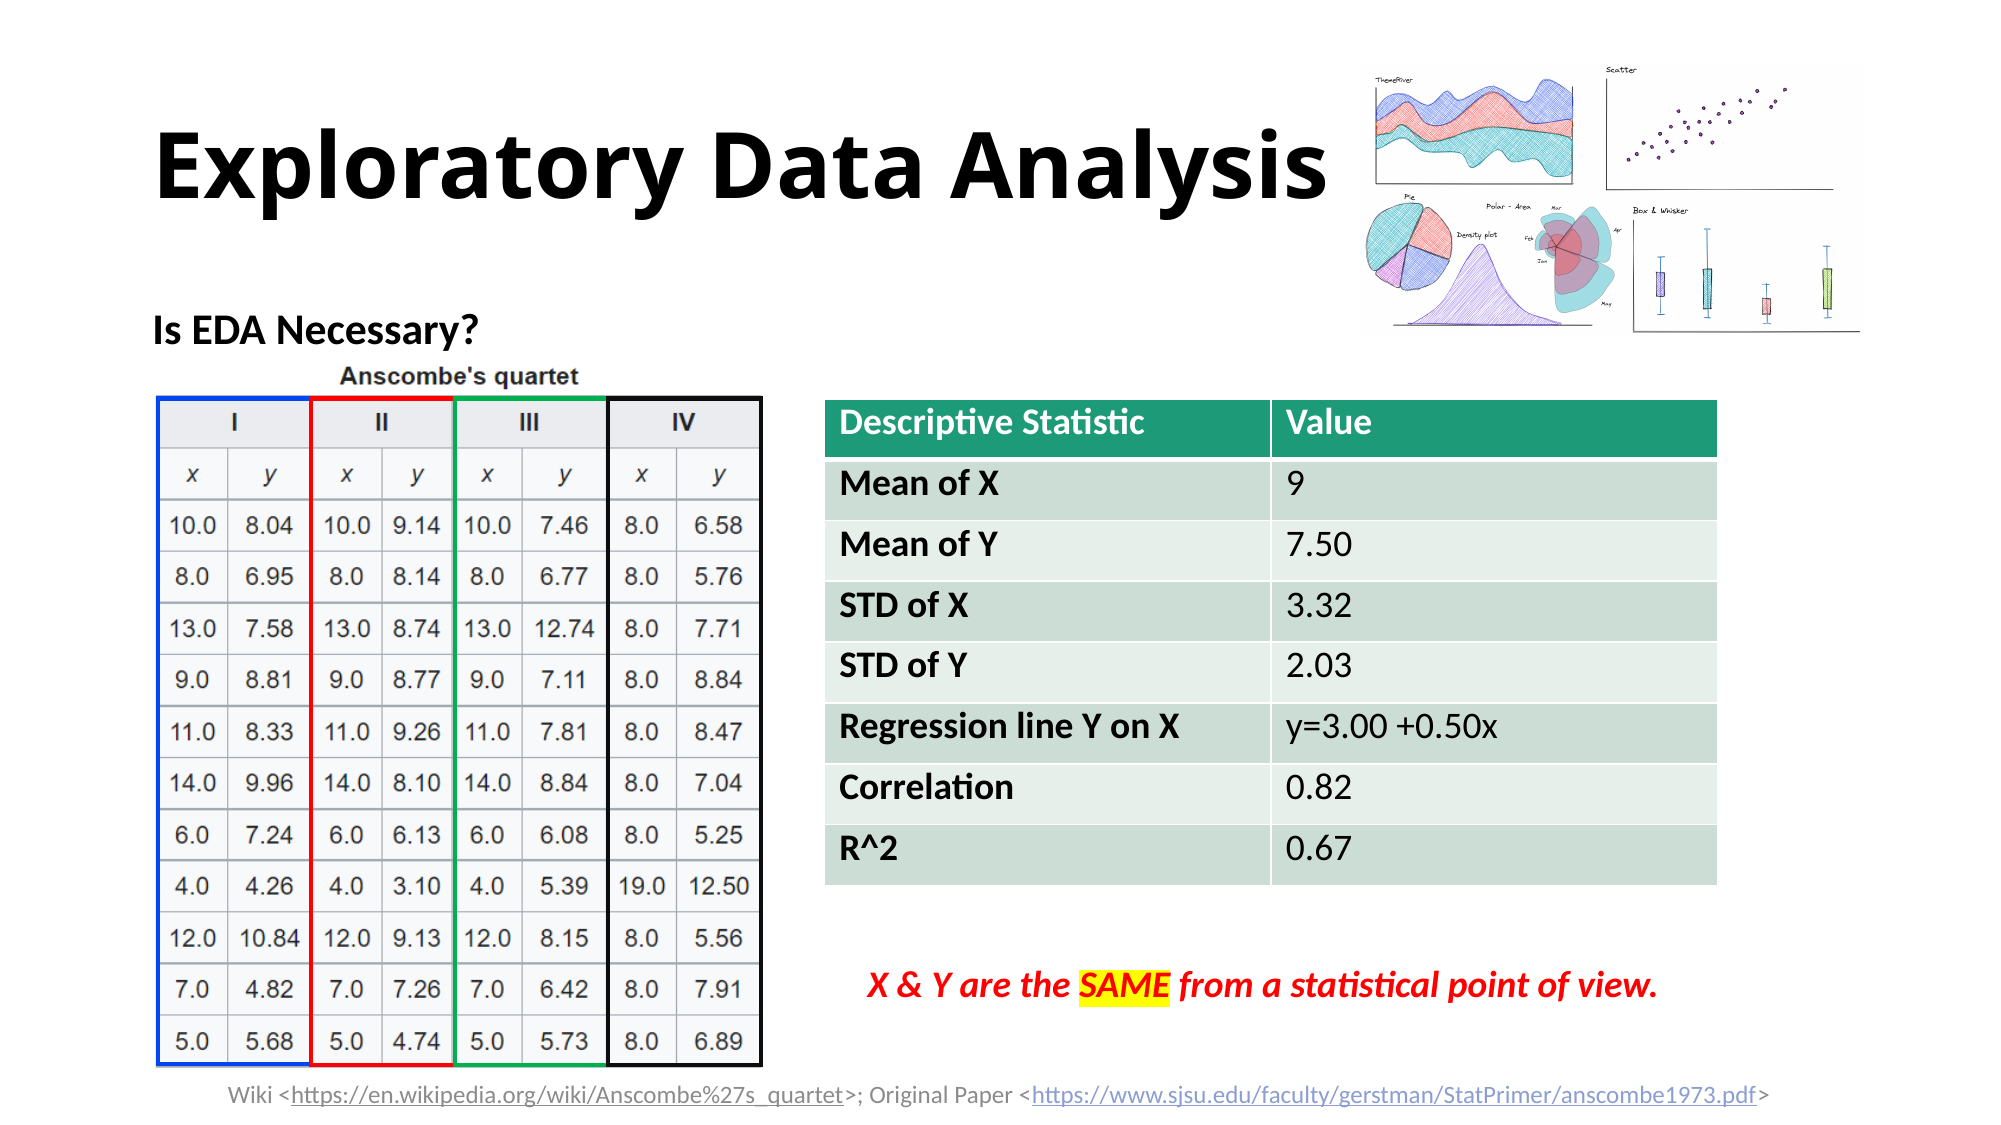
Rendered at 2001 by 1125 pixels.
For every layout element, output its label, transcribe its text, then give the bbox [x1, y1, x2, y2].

table_cell STD of X [825, 582, 1270, 641]
table_cell 0.67 [1272, 825, 1717, 885]
table_cell Correlation [825, 765, 1270, 824]
table_cell Mean of X [825, 462, 1270, 520]
title Exploratory Data Analysis [137, 59, 1362, 278]
picture [1362, 59, 1864, 336]
list Is EDA Necessary? [137, 299, 1863, 1014]
text_box X & Y are the SAME from a statistical point of view. [852, 952, 1682, 1013]
table_cell 9 [1272, 462, 1717, 520]
table_header Value [1272, 400, 1717, 457]
table_cell Regression line Y on X [825, 704, 1270, 763]
table_cell y=3.00 +0.50x [1272, 704, 1717, 763]
table_cell R^2 [825, 825, 1270, 885]
table_cell 7.50 [1272, 521, 1717, 580]
footer Wiki <https://en.wikipedia.org/wiki/Anscombe%27s_quartet>; Original Paper <https://www.sjsu.edu/faculty/gerstman/StatPrimer/anscombe1973.pdf> [10, 1062, 1988, 1124]
table_cell 2.03 [1272, 643, 1717, 702]
table_cell 3.32 [1272, 582, 1717, 641]
table_cell STD of Y [825, 643, 1270, 702]
table_cell 0.82 [1272, 765, 1717, 824]
table_cell Mean of Y [825, 521, 1270, 580]
table_header Descriptive Statistic [825, 400, 1270, 457]
picture [149, 349, 771, 1088]
